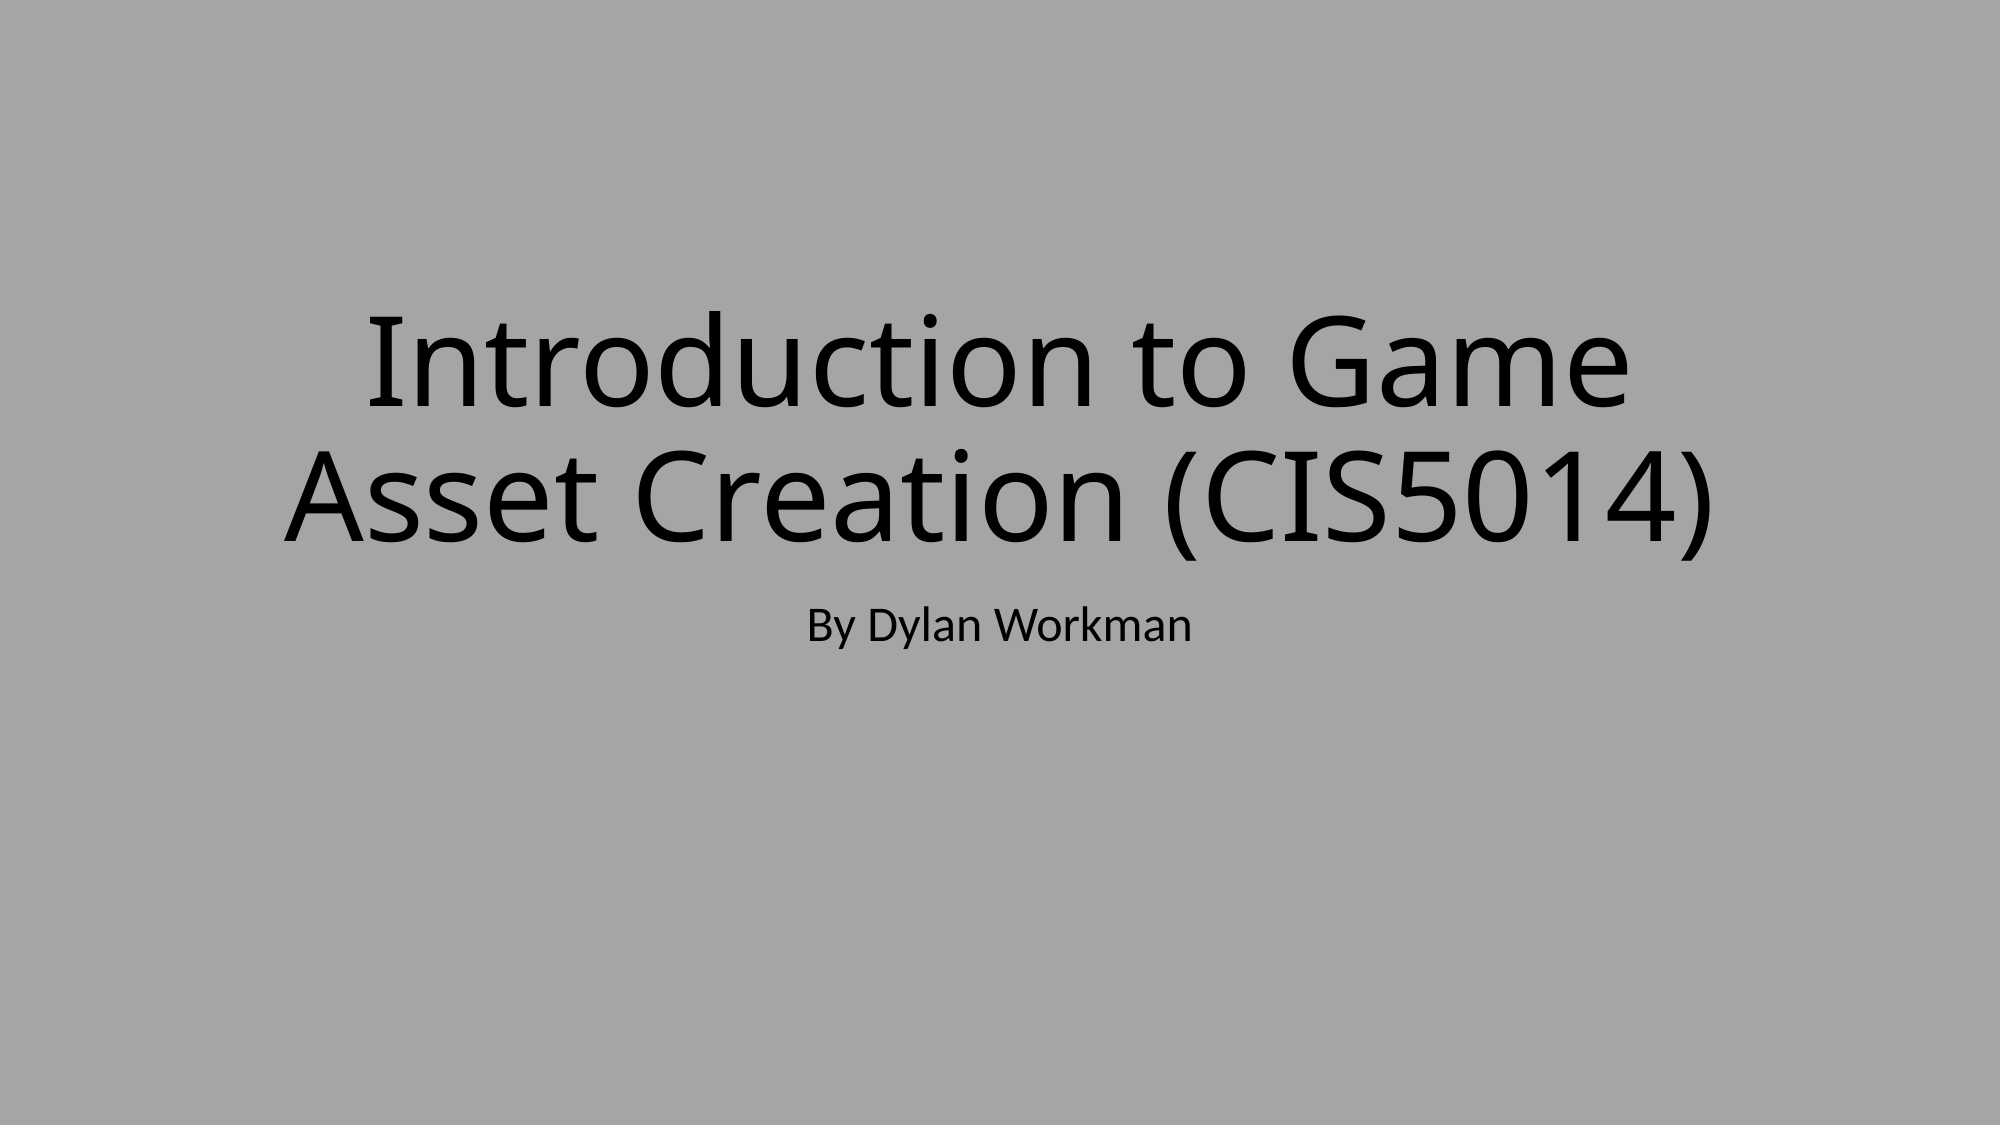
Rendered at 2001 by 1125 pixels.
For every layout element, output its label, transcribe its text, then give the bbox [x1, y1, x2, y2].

subtitle By Dylan Workman [249, 590, 1750, 863]
title Introduction to Game Asset Creation (CIS5014) [249, 184, 1750, 576]
